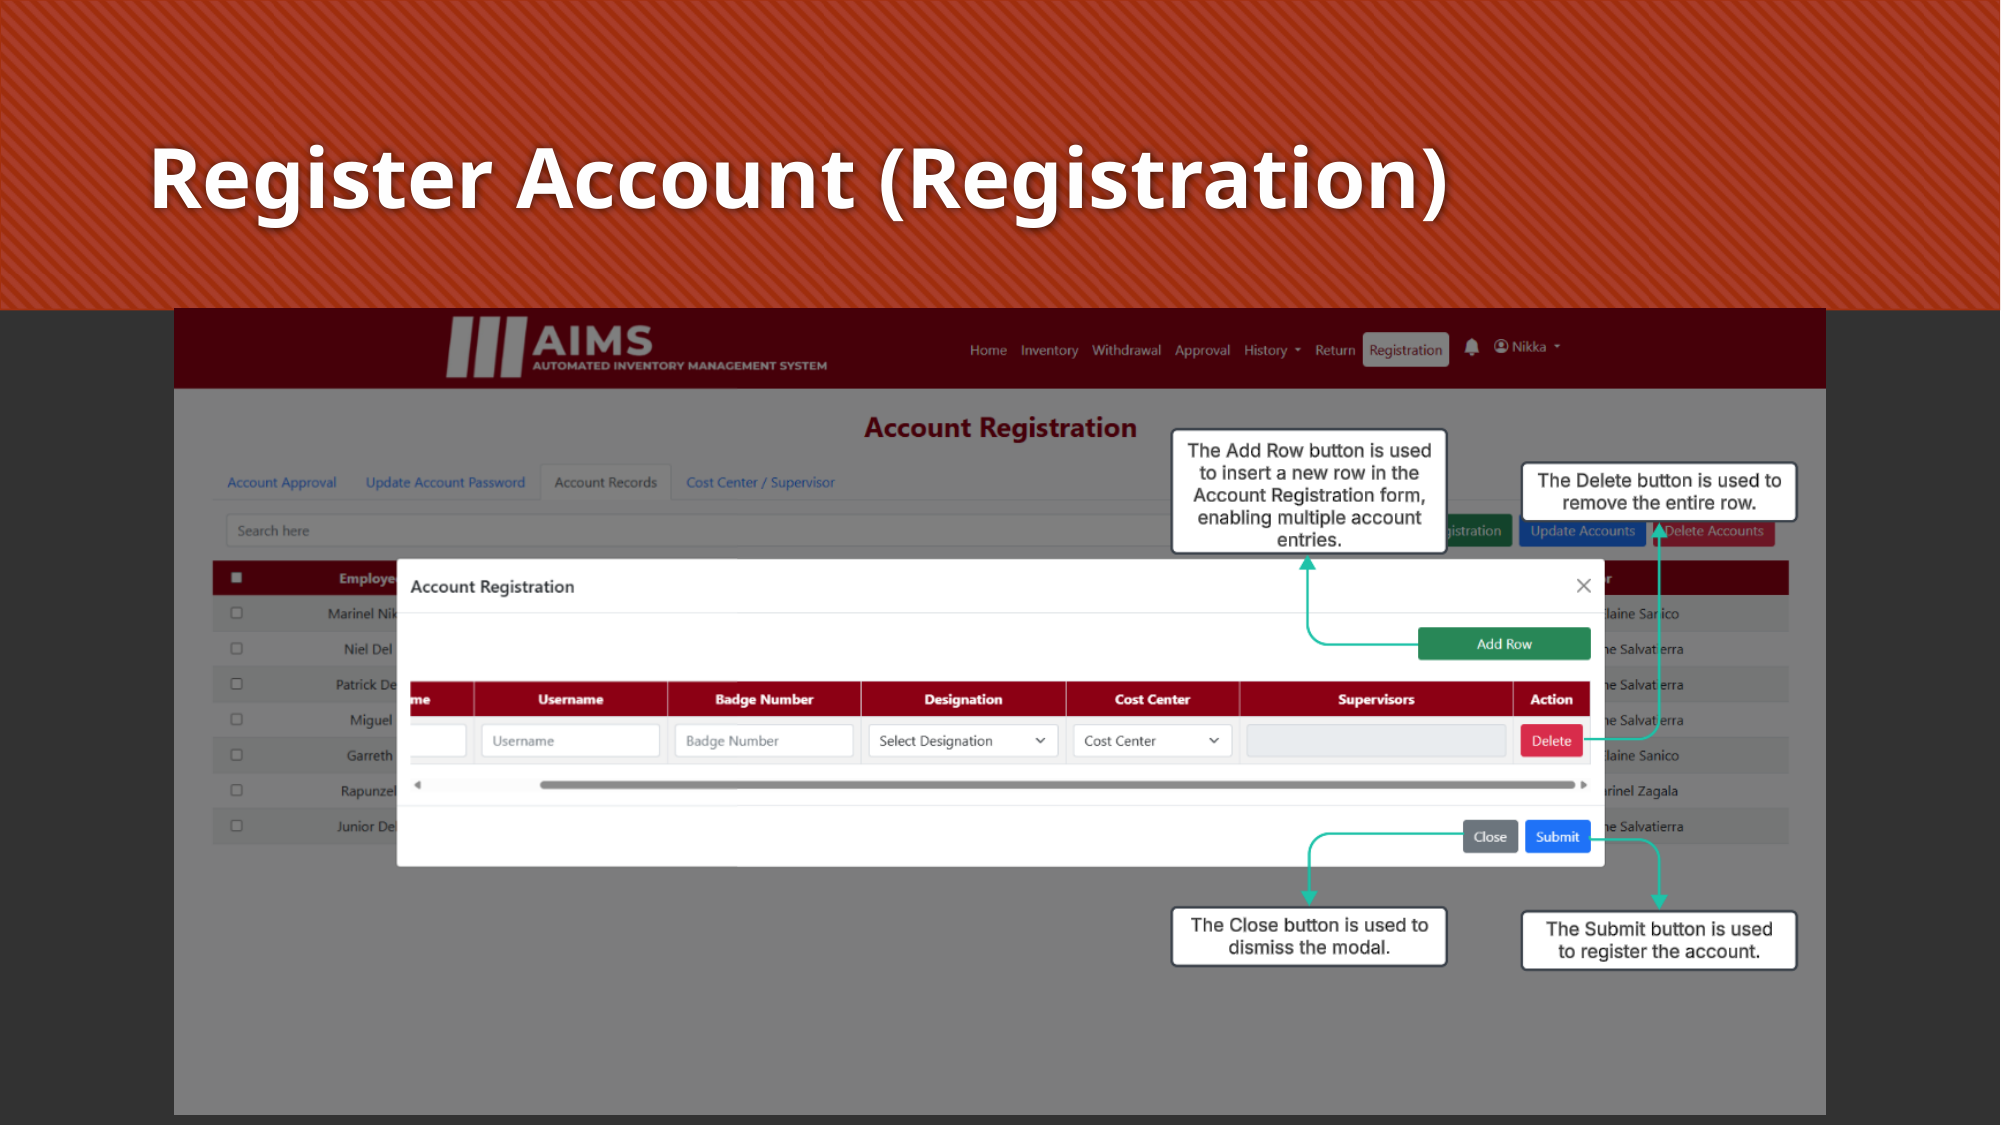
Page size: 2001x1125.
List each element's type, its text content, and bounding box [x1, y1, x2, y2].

picture [1, 1, 1999, 1116]
title Register Account (Registration) [132, 73, 1893, 233]
